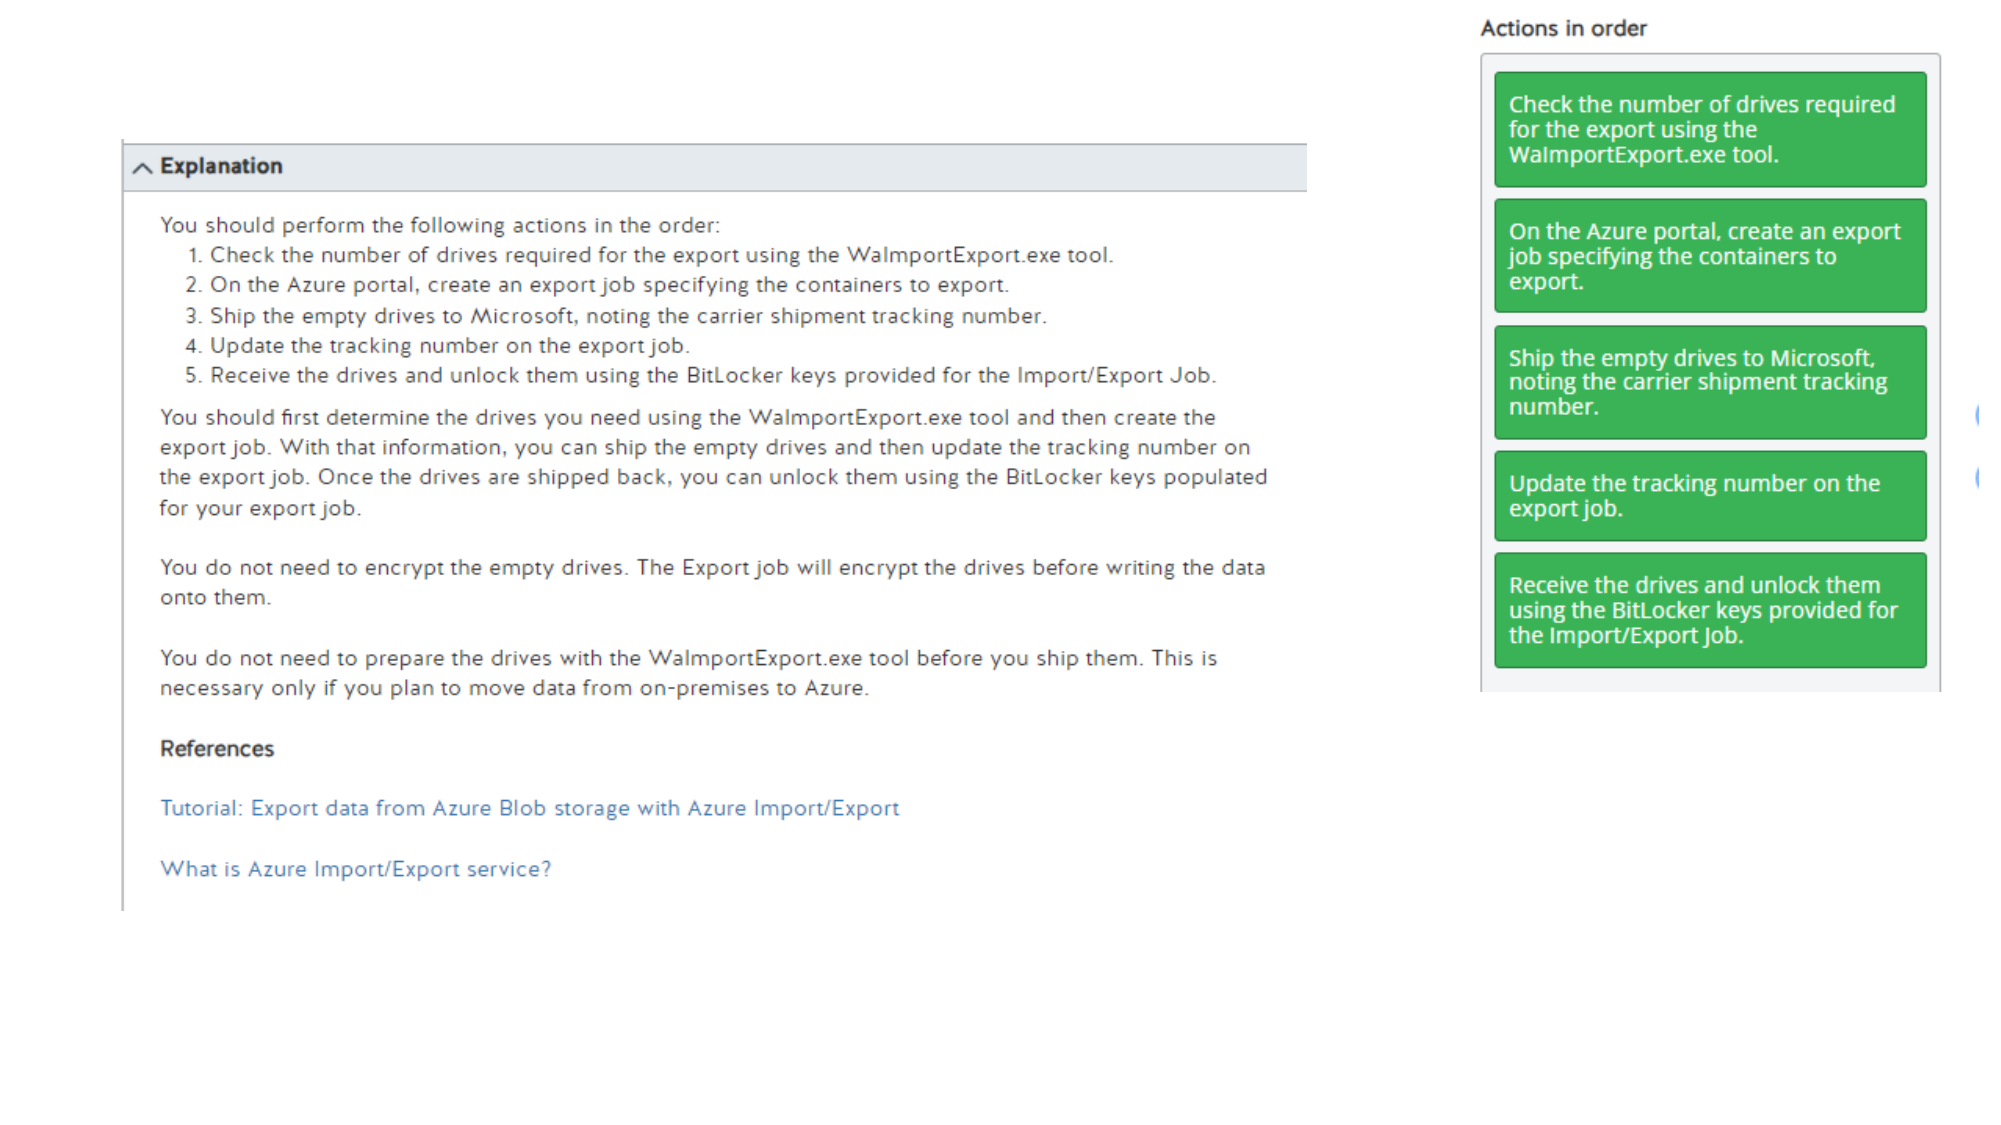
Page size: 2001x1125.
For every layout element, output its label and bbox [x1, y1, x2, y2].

picture [121, 138, 1307, 911]
picture [1465, 14, 1979, 692]
